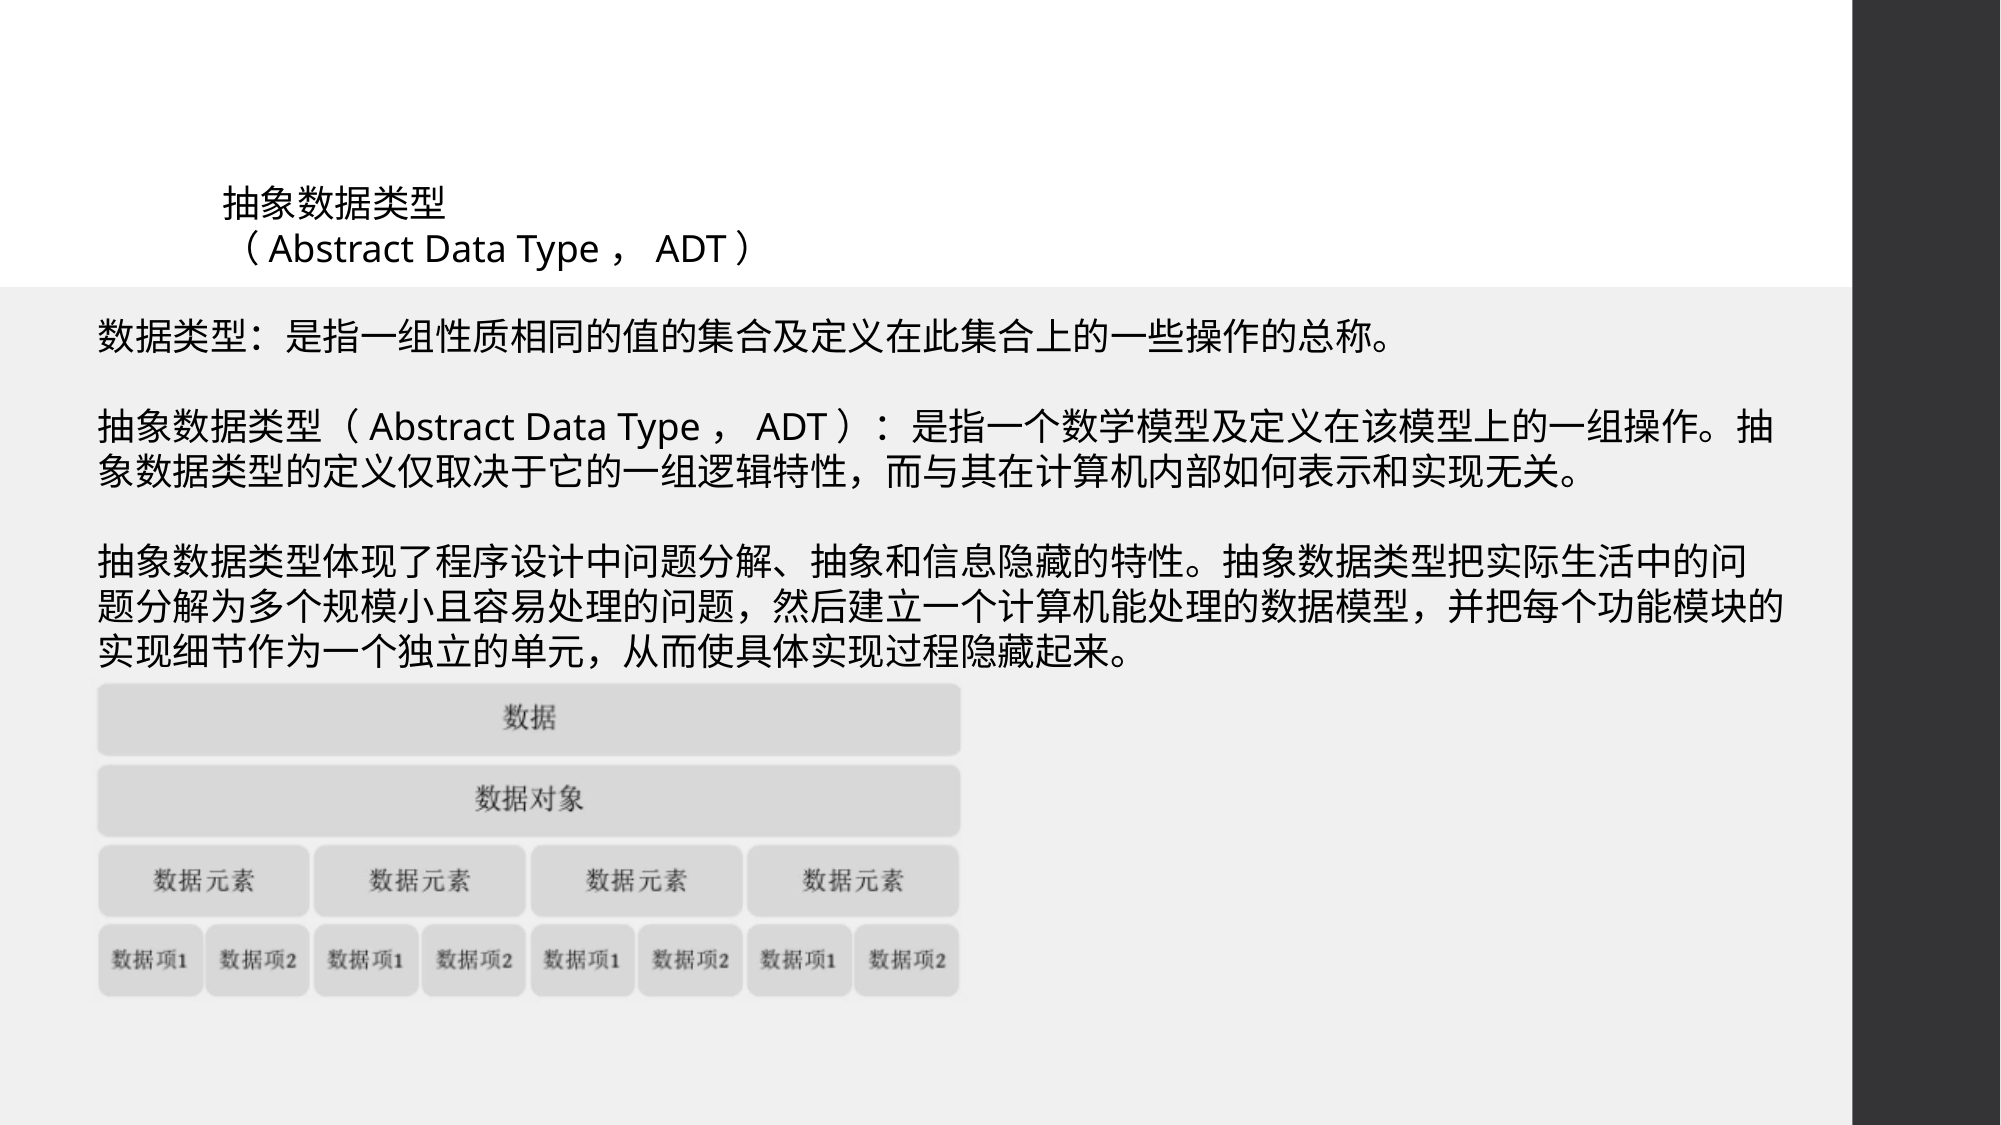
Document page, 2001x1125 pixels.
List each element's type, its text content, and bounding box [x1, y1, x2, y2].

text_box [0, 287, 1852, 1125]
picture [82, 672, 973, 1009]
text_box 数据类型：是指一组性质相同的值的集合及定义在此集合上的一些操作的总称。 抽象数据类型（Abstract Data Type，ADT）：是指一个数学模型及定义在该模型上的一组操作。抽象数据类型的定义仅取决于它的一组逻辑特性，而与其在计算机内部如何表示和实现无关。 抽象数据类型体现了程序设计中问题分解、抽象和信息隐藏的特性。抽象数据类型把实际生活中的问 题分解为多个规模小且容易处理的问题，然后建立一个计算机能处理的数据模型，并把每个功能模块的实现细节作为一个独立的单元，从而使具体实现过程隐藏起来。 [83, 305, 1824, 681]
title 抽象数据类型 （Abstract Data Type，ADT） [206, 60, 1797, 278]
